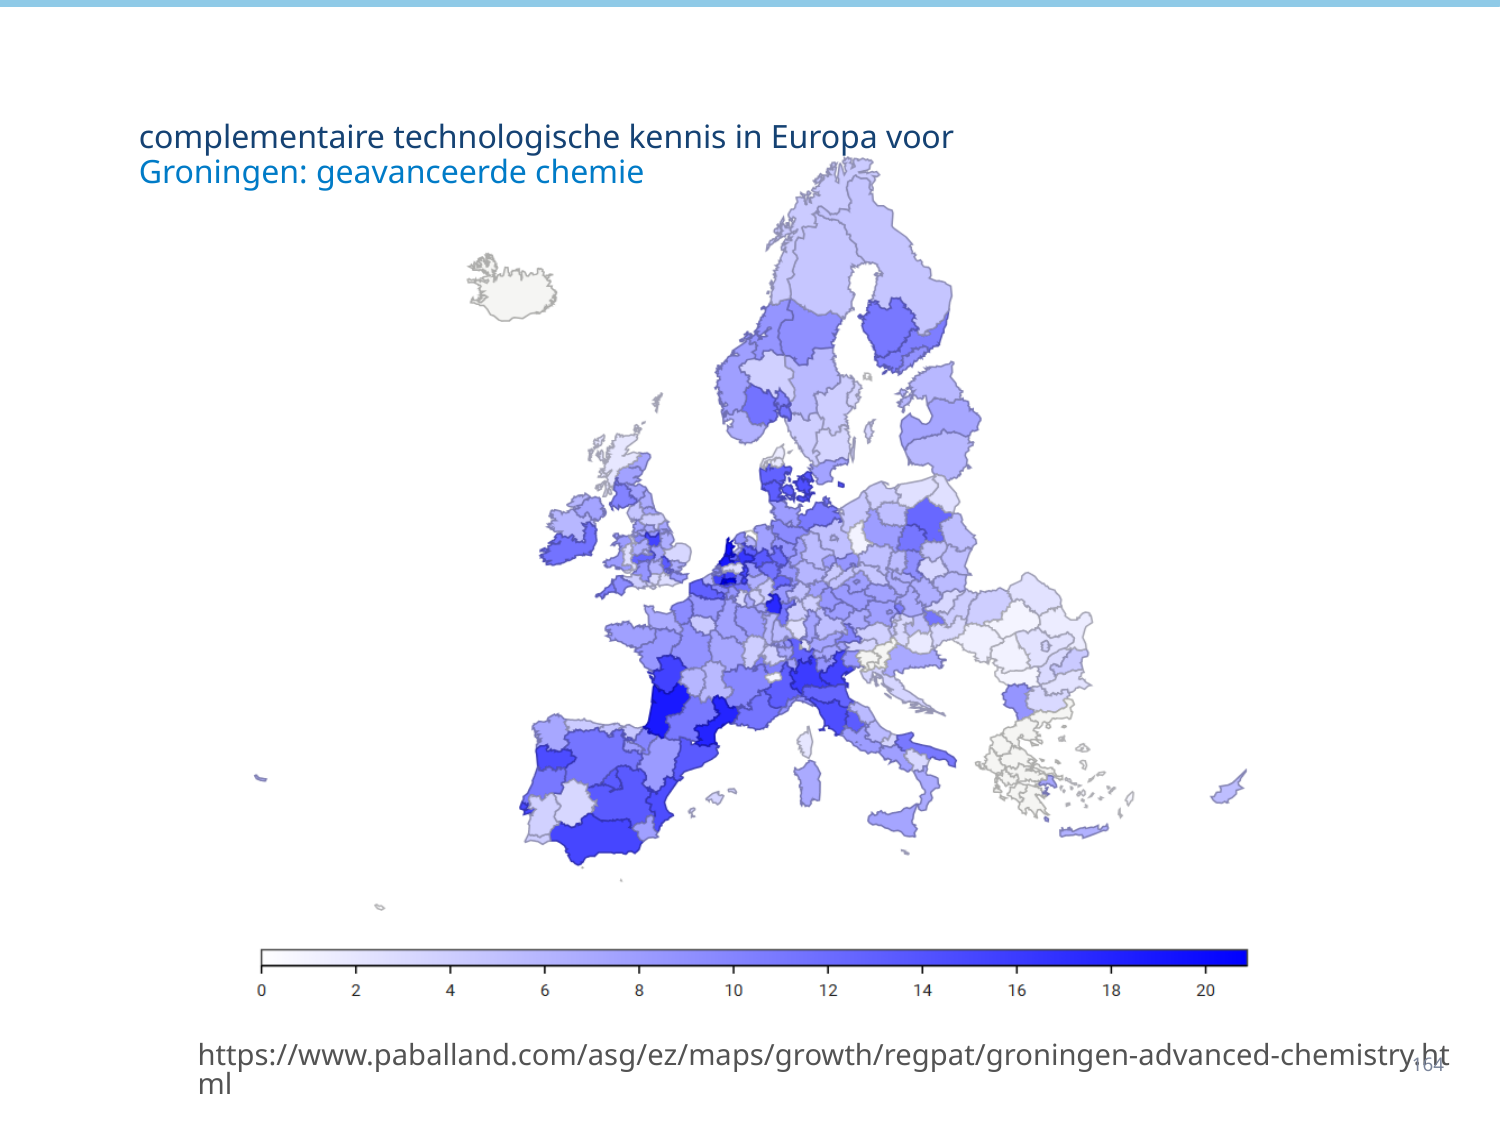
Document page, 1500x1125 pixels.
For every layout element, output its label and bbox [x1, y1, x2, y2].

text_box [182, 1028, 1483, 1083]
slide_number [1396, 1034, 1500, 1096]
title [123, 113, 1445, 297]
picture [253, 136, 1259, 1012]
